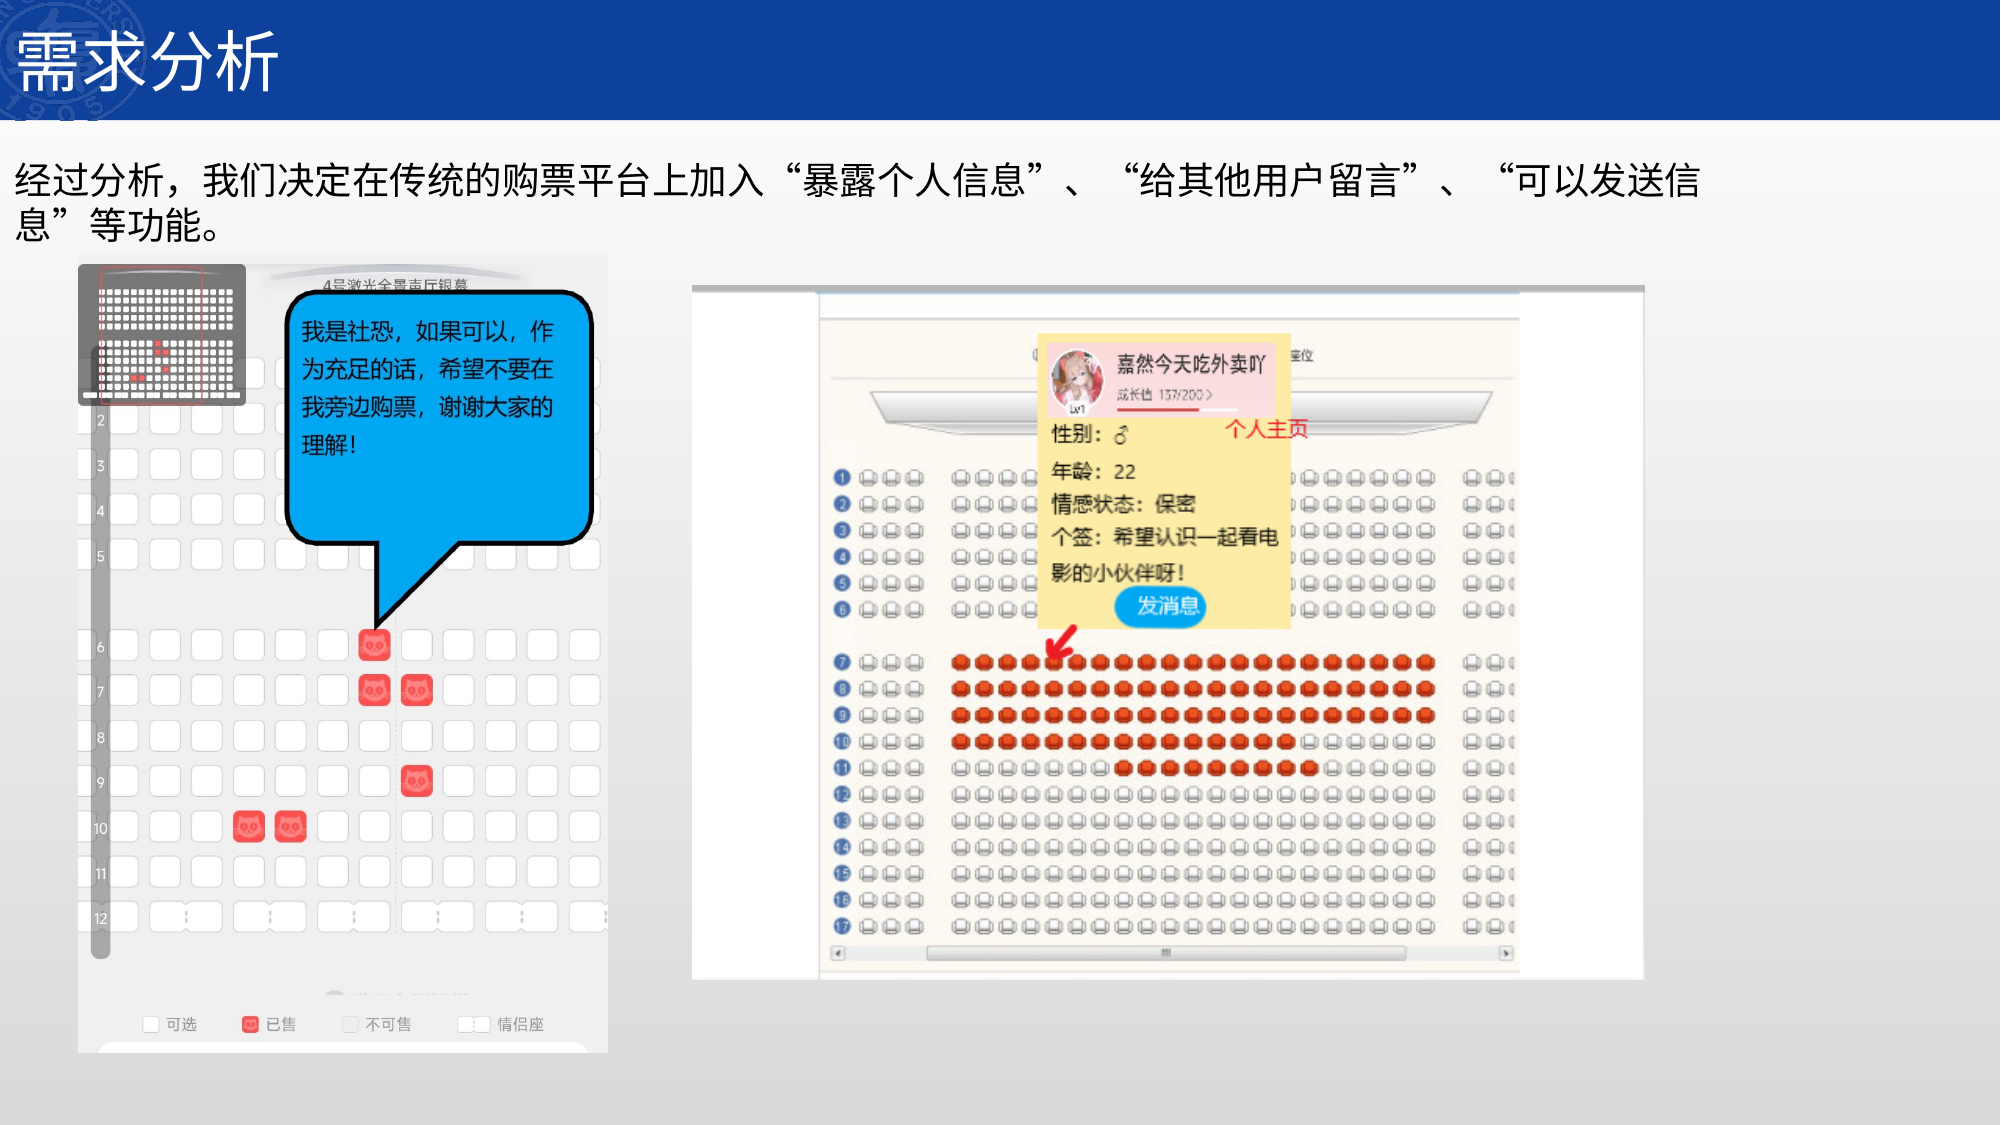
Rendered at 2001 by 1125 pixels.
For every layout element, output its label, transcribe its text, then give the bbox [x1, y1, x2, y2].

picture [78, 255, 608, 1053]
picture [692, 285, 1645, 980]
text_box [0, 0, 2000, 121]
text_box 经过分析，我们决定在传统的购票平台上加入“暴露个人信息”、“给其他用户留言”、“可以发送信息”等功能。 [0, 149, 1730, 255]
